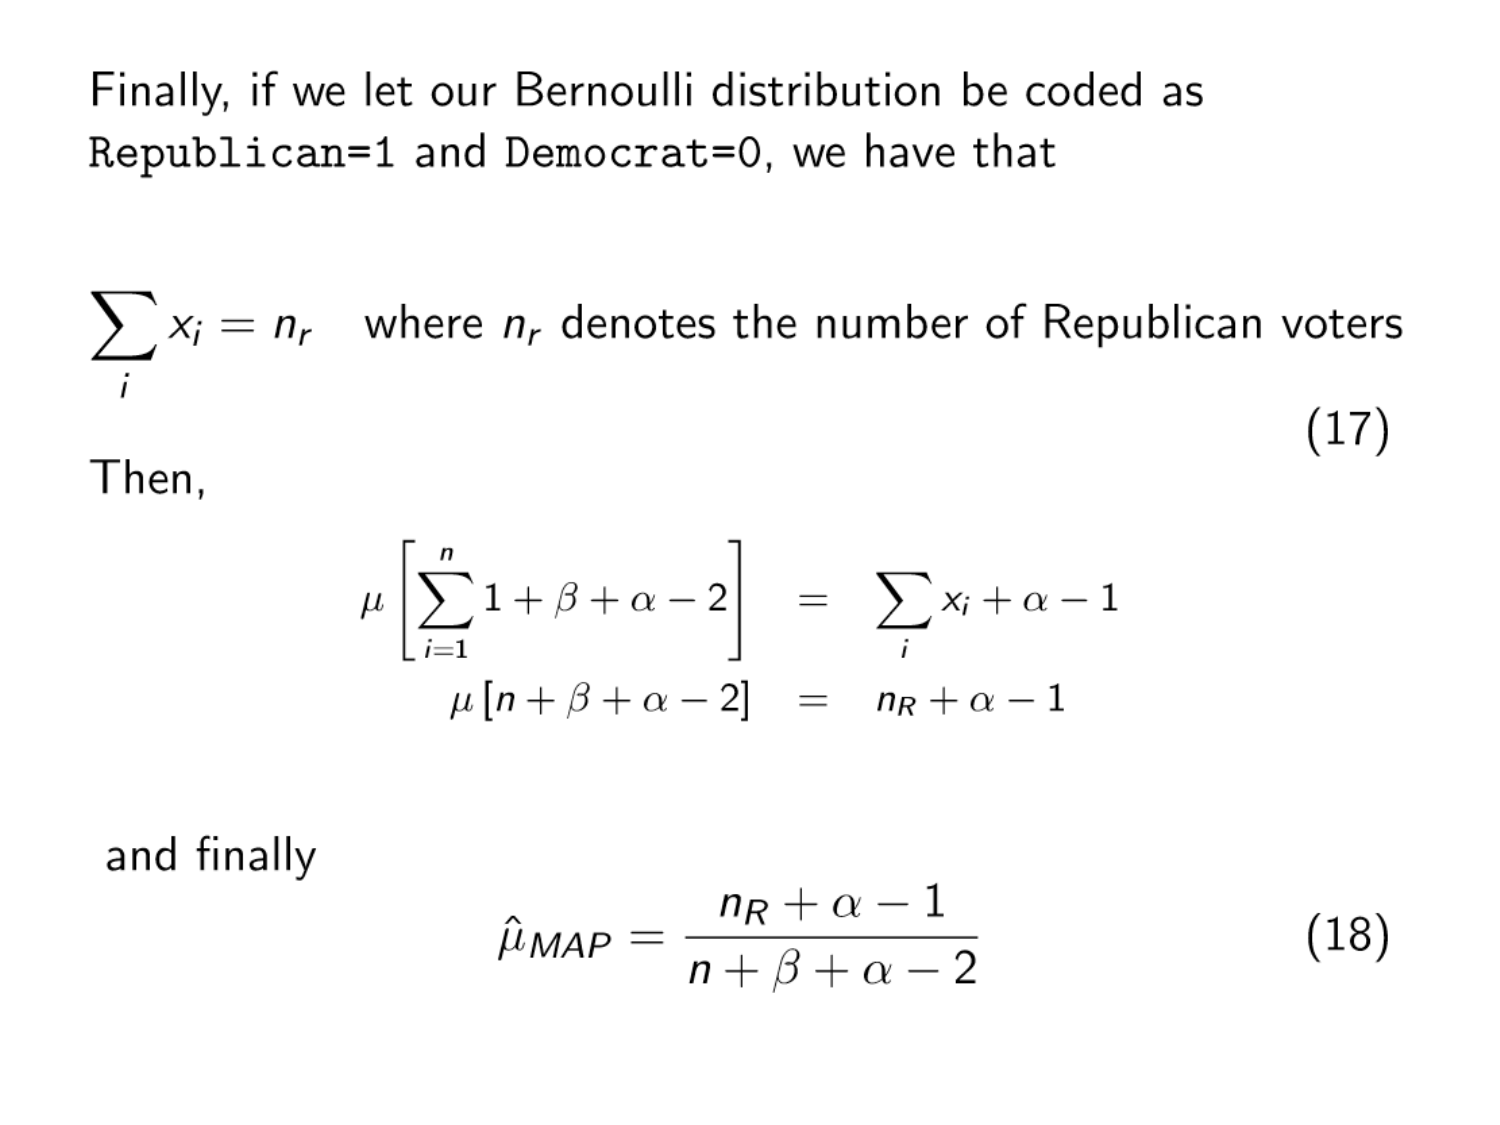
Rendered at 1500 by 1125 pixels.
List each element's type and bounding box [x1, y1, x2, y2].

picture [46, 46, 1419, 997]
